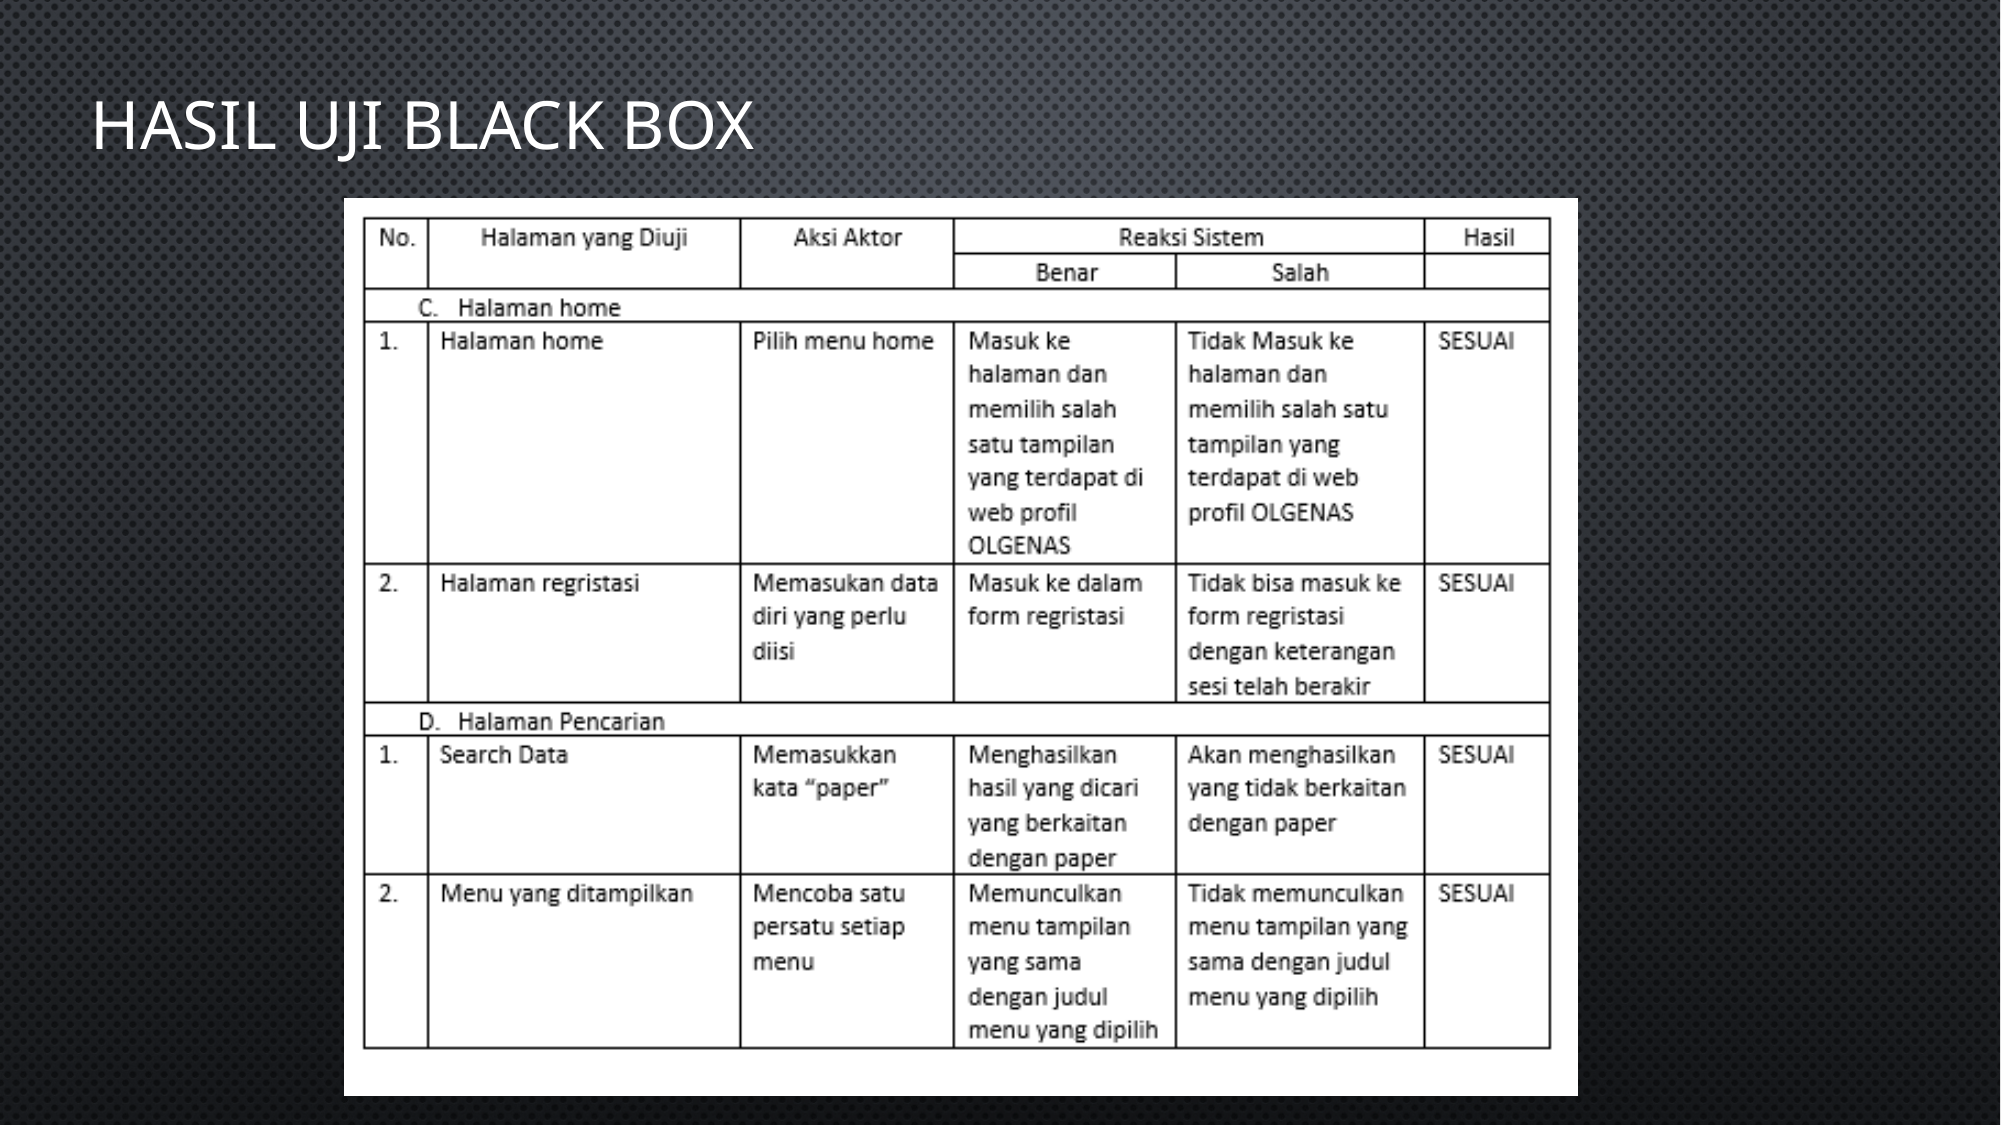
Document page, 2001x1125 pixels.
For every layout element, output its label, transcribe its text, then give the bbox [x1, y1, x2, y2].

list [343, 197, 1579, 1096]
title Hasil Uji Black Box [75, 23, 1092, 222]
